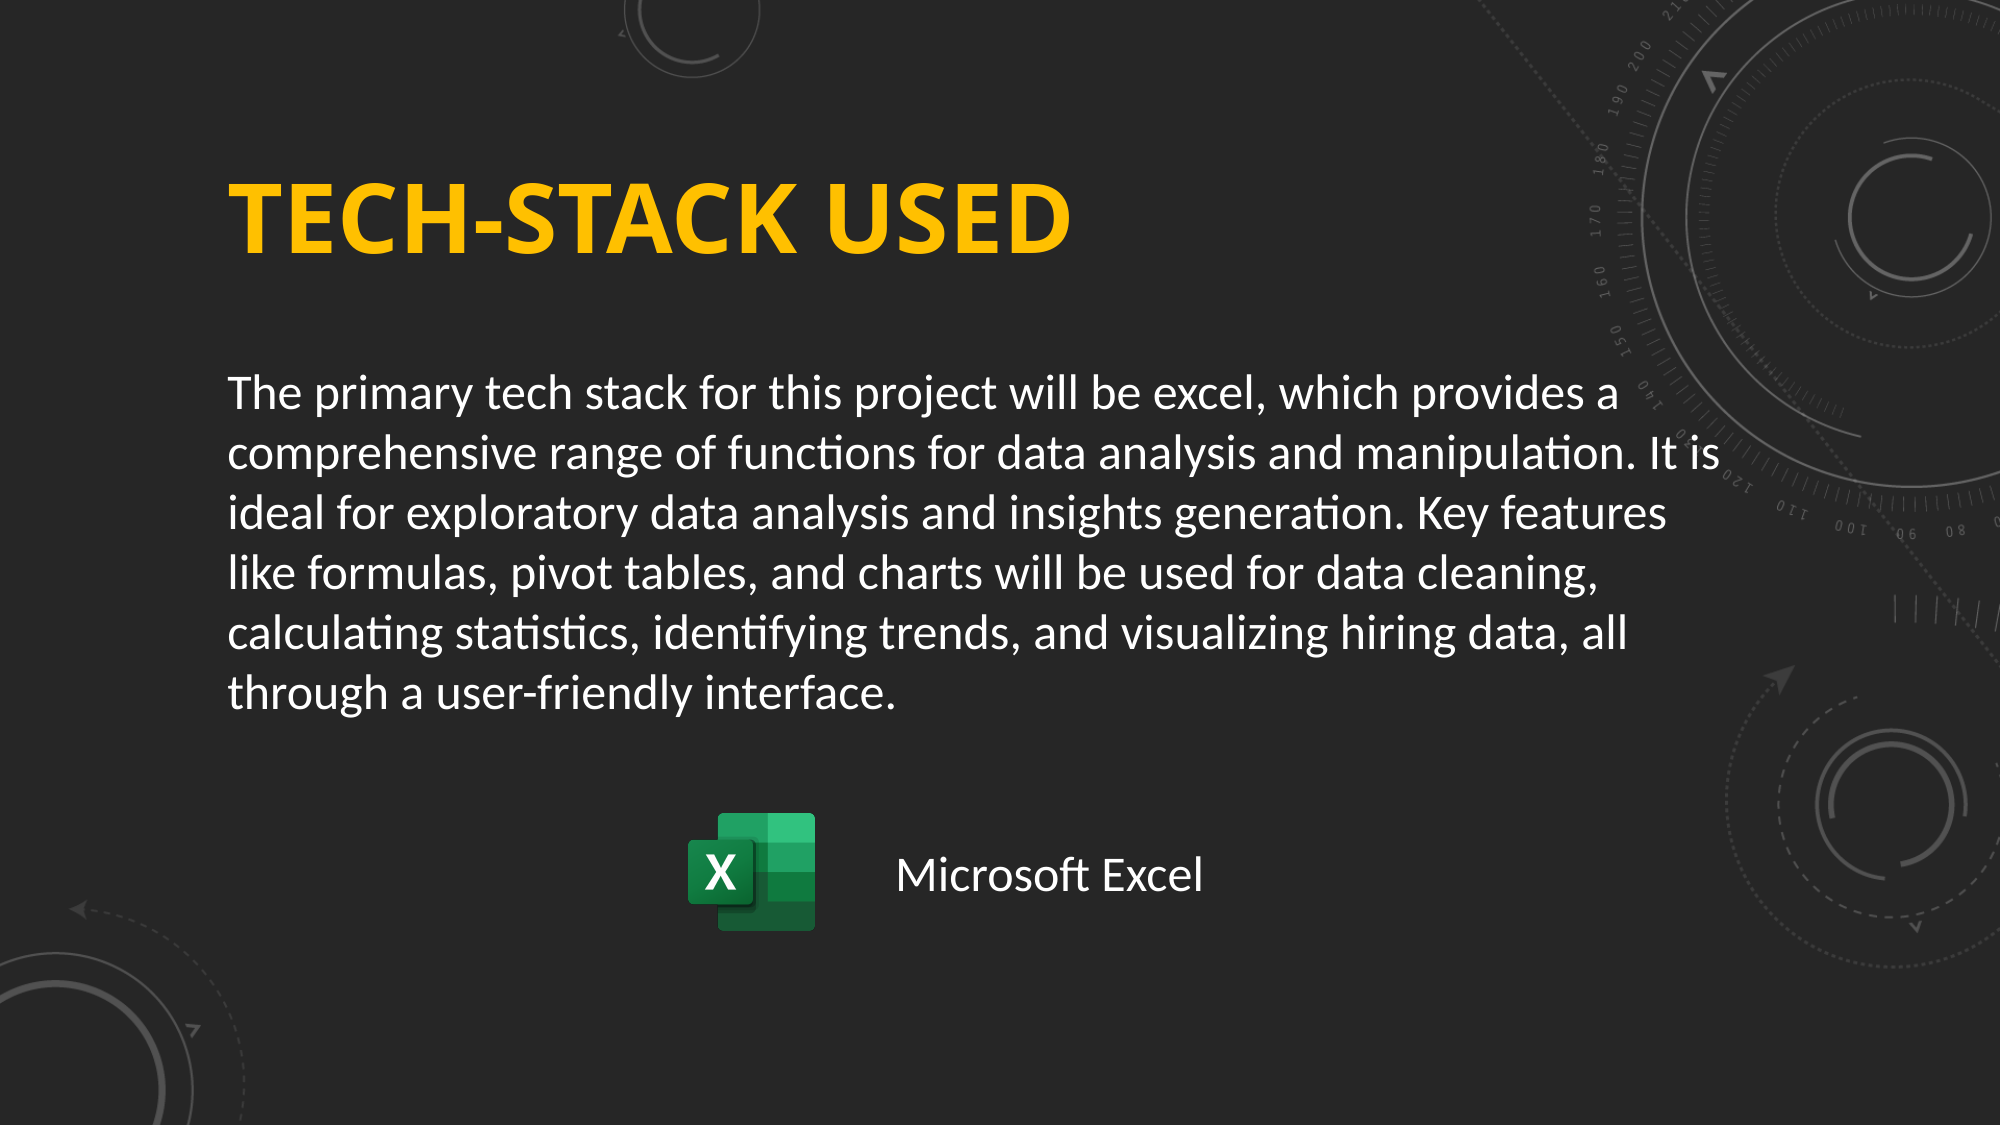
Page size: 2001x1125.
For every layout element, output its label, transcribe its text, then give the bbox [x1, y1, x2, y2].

text_box The primary tech stack for this project will be excel, which provides a comprehensive range of functions for data analysis and manipulation. It is ideal for exploratory data analysis and insights generation. Key features like formulas, pivot tables, and charts will be used for data cleaning, calculating statistics, identifying trends, and visualizing hiring data, all through a user-friendly interface. [212, 383, 1756, 696]
title Tech-Stack Used [212, 95, 1100, 335]
text_box Microsoft Excel [880, 834, 1276, 910]
picture [0, 0, 2000, 1125]
